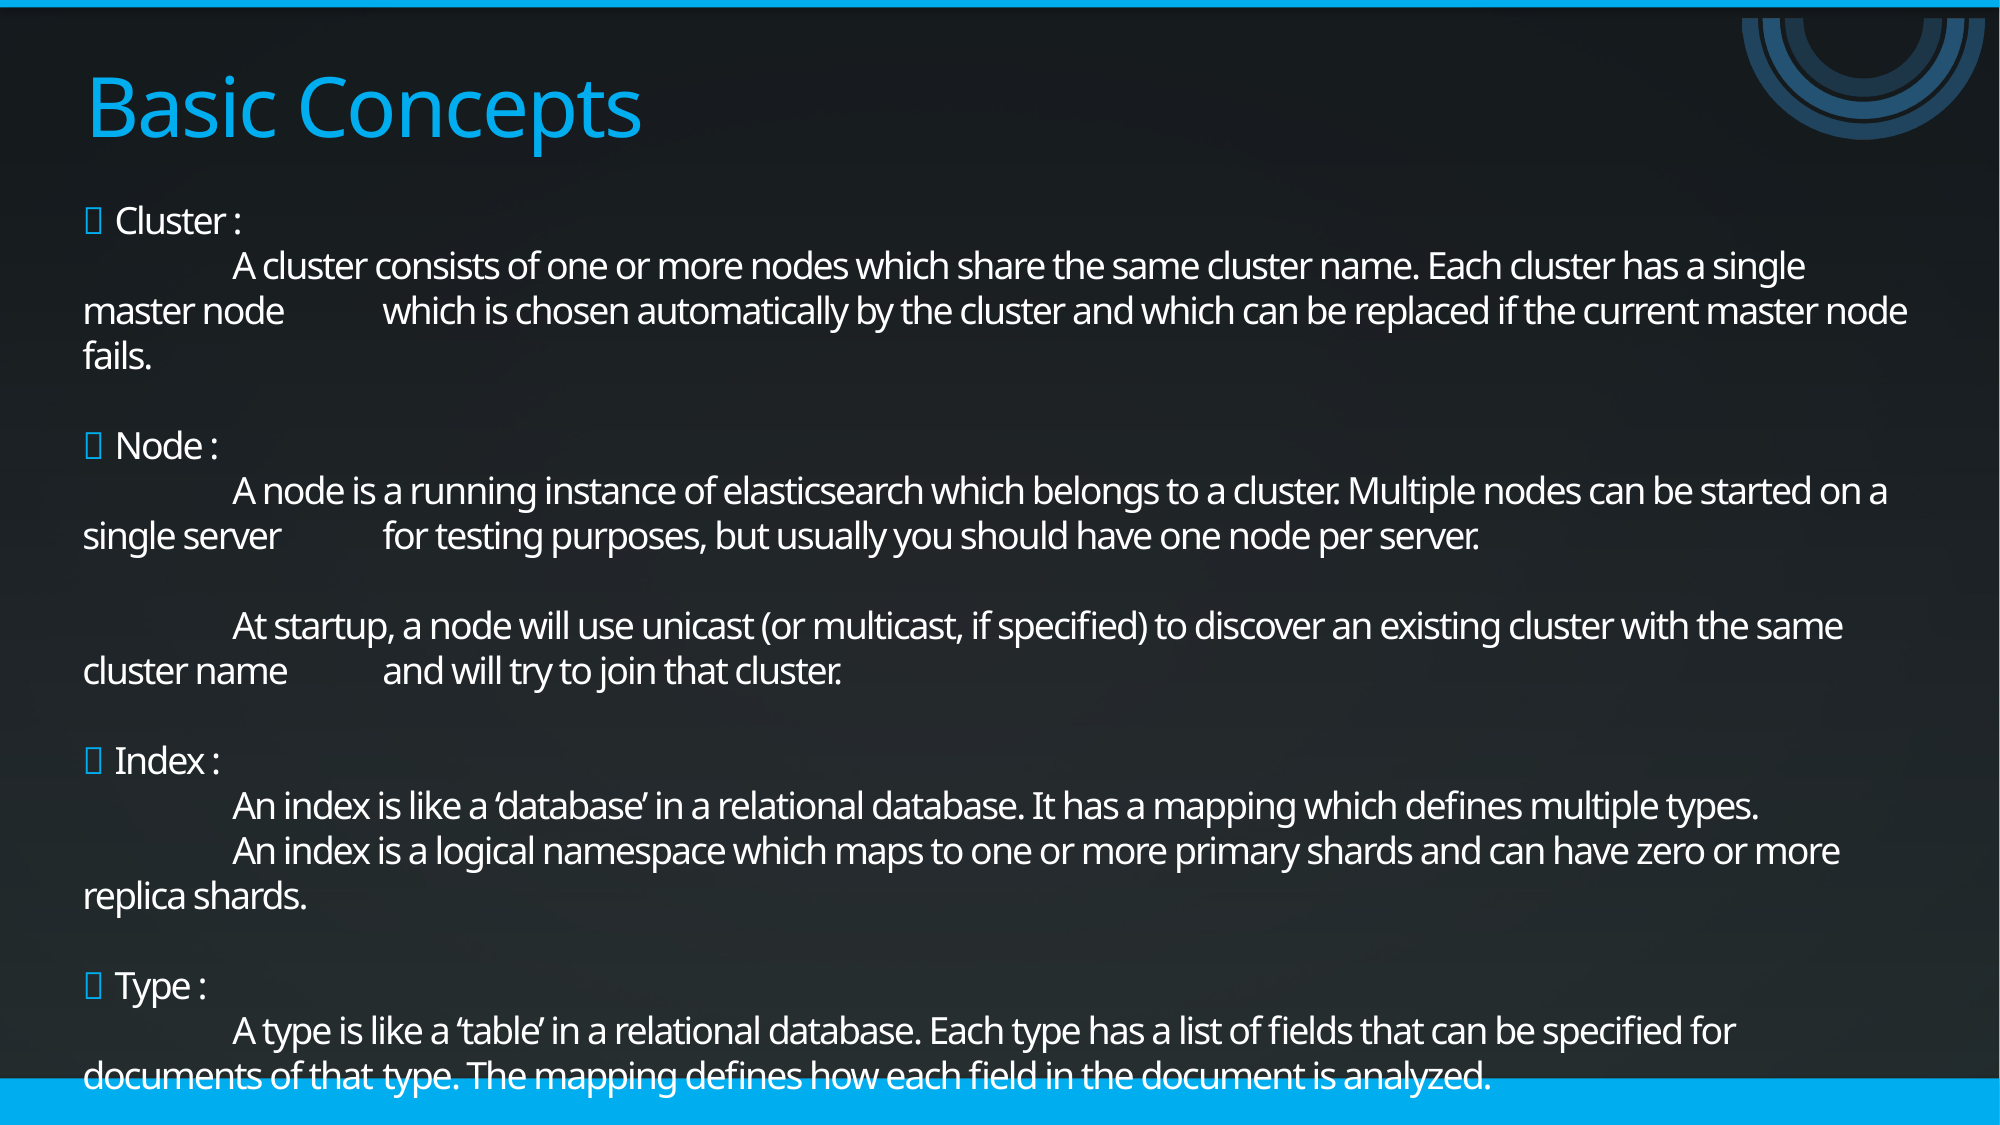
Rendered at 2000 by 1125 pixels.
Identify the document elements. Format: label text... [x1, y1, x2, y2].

title Basic Concepts [85, 66, 1914, 157]
text_box  Cluster : A cluster consists of one or more nodes which share the same cluster name. Each cluster has a single master node which is chosen automatically by the cluster and which can be replaced if the current master node fails.  Node : A node is a running instance of elasticsearch which belongs to a cluster. Multiple nodes can be started on a single server for testing purposes, but usually you should have one node per server. At startup, a node will use unicast (or multicast, if specified) to discover an existing cluster with the same cluster name and will try to join that cluster.  Index : An index is like a ‘database’ in a relational database. It has a mapping which defines multiple types. An index is a logical namespace which maps to one or more primary shards and can have zero or more replica shards.  Type : A type is like a ‘table’ in a relational database. Each type has a list of fields that can be specified for documents of that type. The mapping defines how each field in the document is analyzed. [67, 189, 1932, 1104]
picture [0, 8, 2000, 1077]
